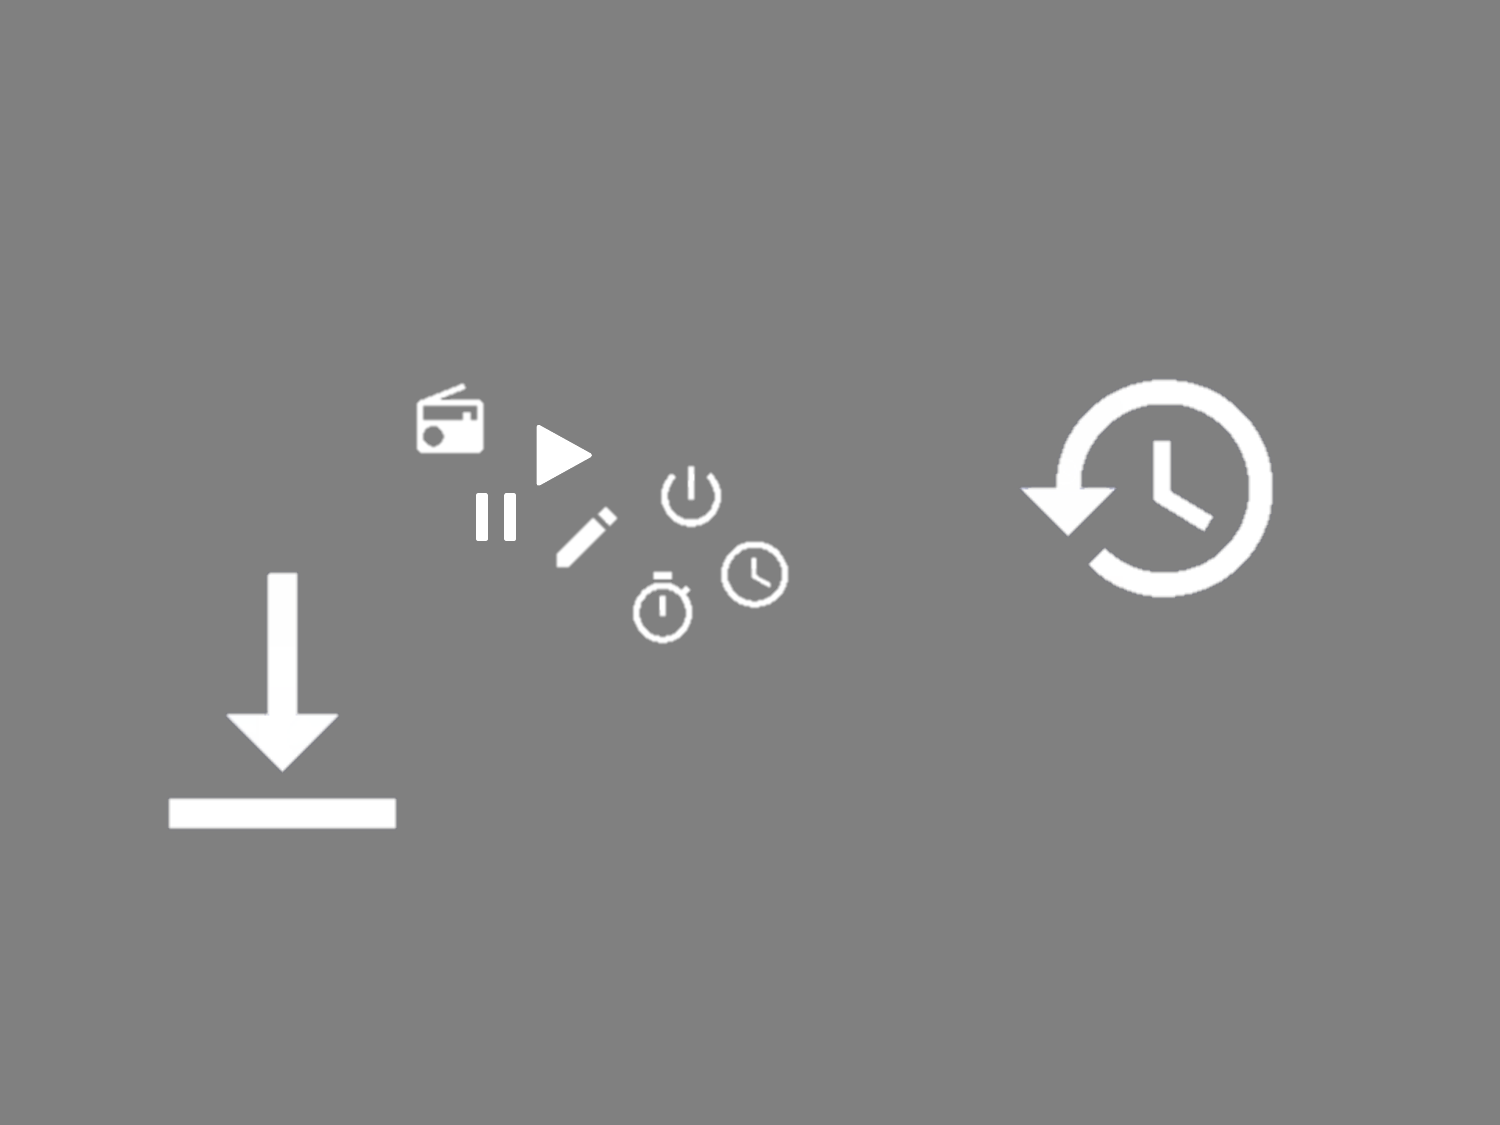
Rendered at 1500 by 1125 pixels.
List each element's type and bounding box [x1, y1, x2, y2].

picture [408, 379, 493, 461]
picture [993, 329, 1318, 646]
text_box [476, 493, 488, 541]
picture [651, 454, 796, 615]
text_box [536, 425, 592, 486]
picture [127, 544, 441, 860]
text_box [504, 493, 516, 541]
picture [544, 496, 704, 648]
